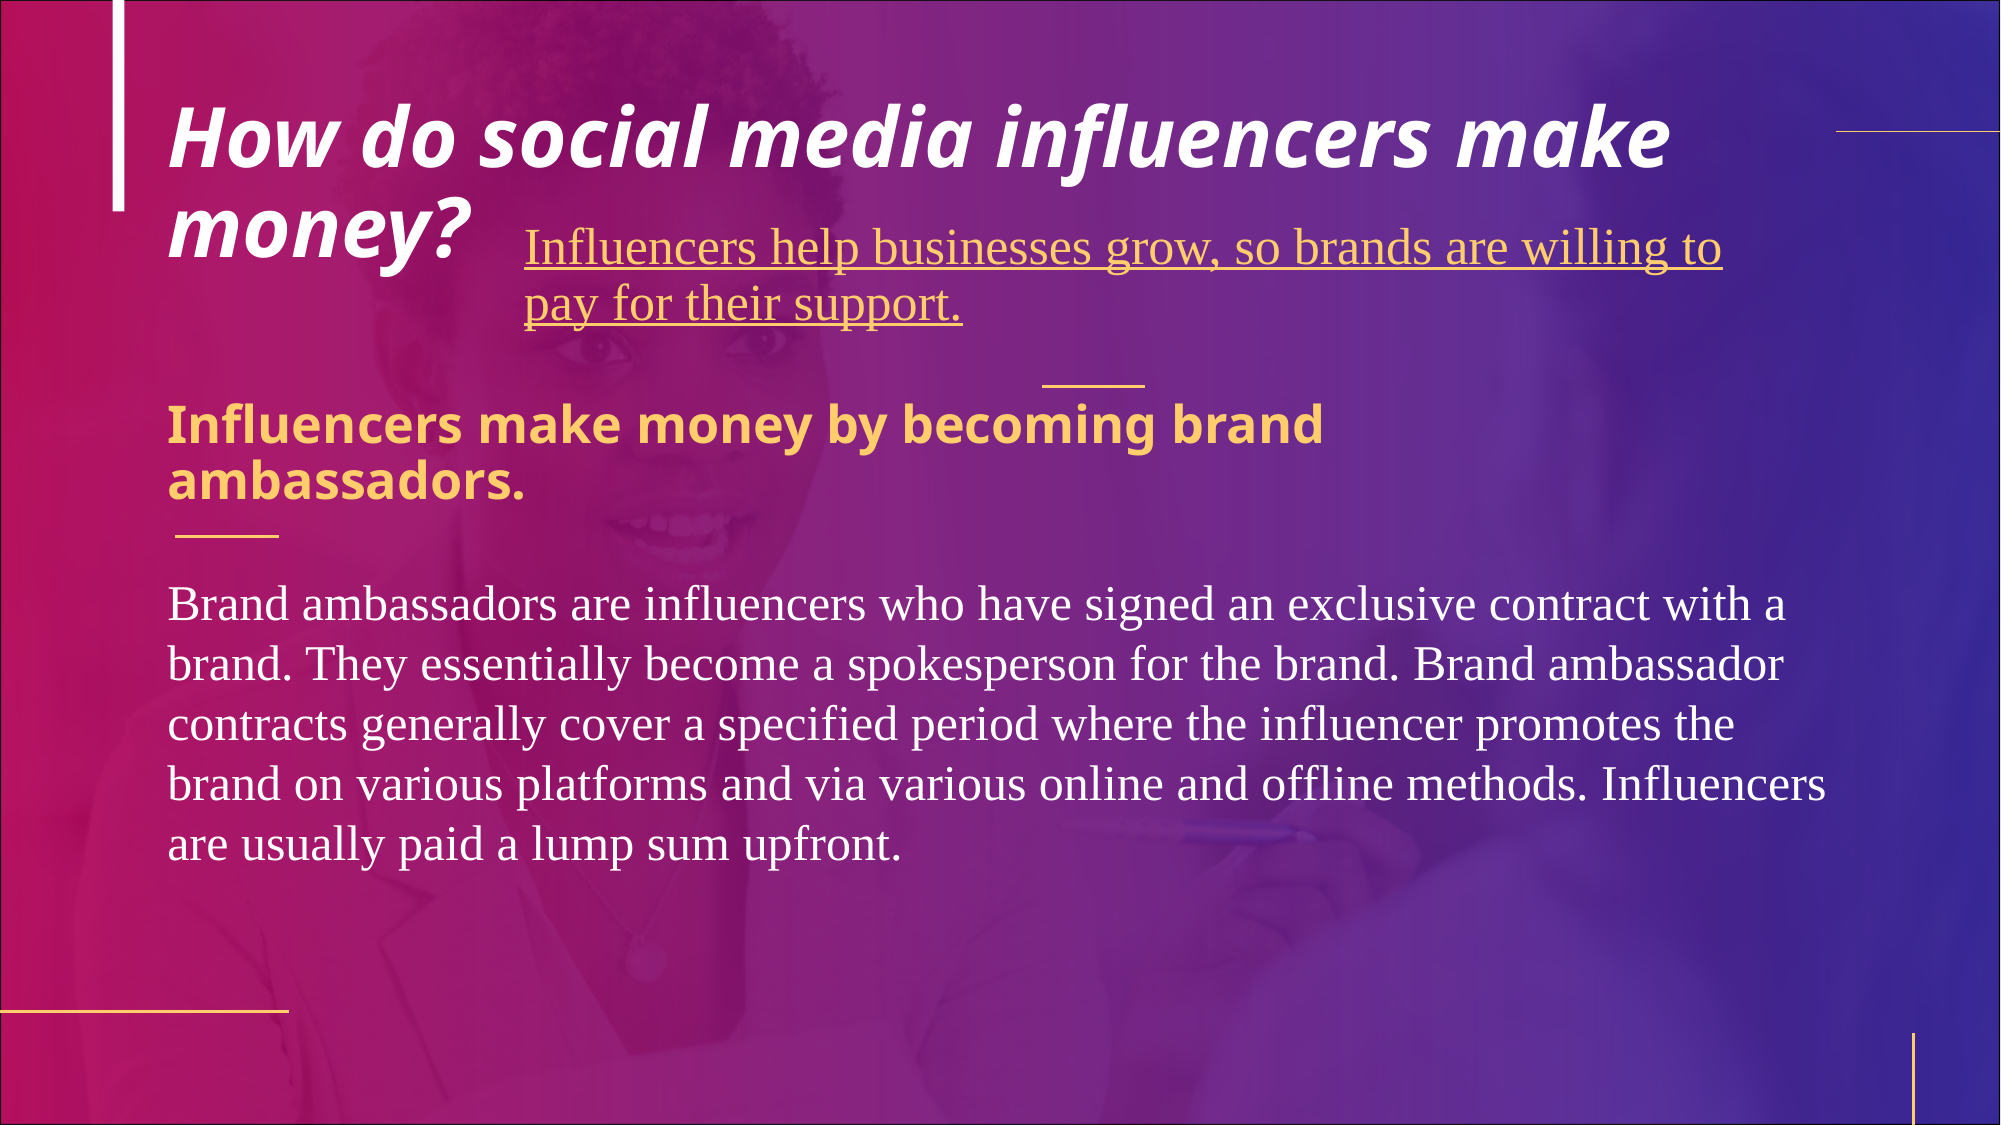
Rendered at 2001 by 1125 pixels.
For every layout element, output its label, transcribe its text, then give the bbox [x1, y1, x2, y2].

title How do social media influencers make money? [152, 77, 1878, 295]
list Brand ambassadors are influencers who have signed an exclusive contract with a brand. They essentially become a spokesperson for the brand. Brand ambassador contracts generally cover a specified period where the influencer promotes the brand on various platforms and via various online and offline methods. Influencers are usually paid a lump sum upfront. [152, 562, 1878, 1018]
list Influencers help businesses grow, so brands are willing to pay for their support. [508, 203, 1800, 340]
text_box Influencers make money by becoming brand ambassadors. [152, 383, 1596, 519]
